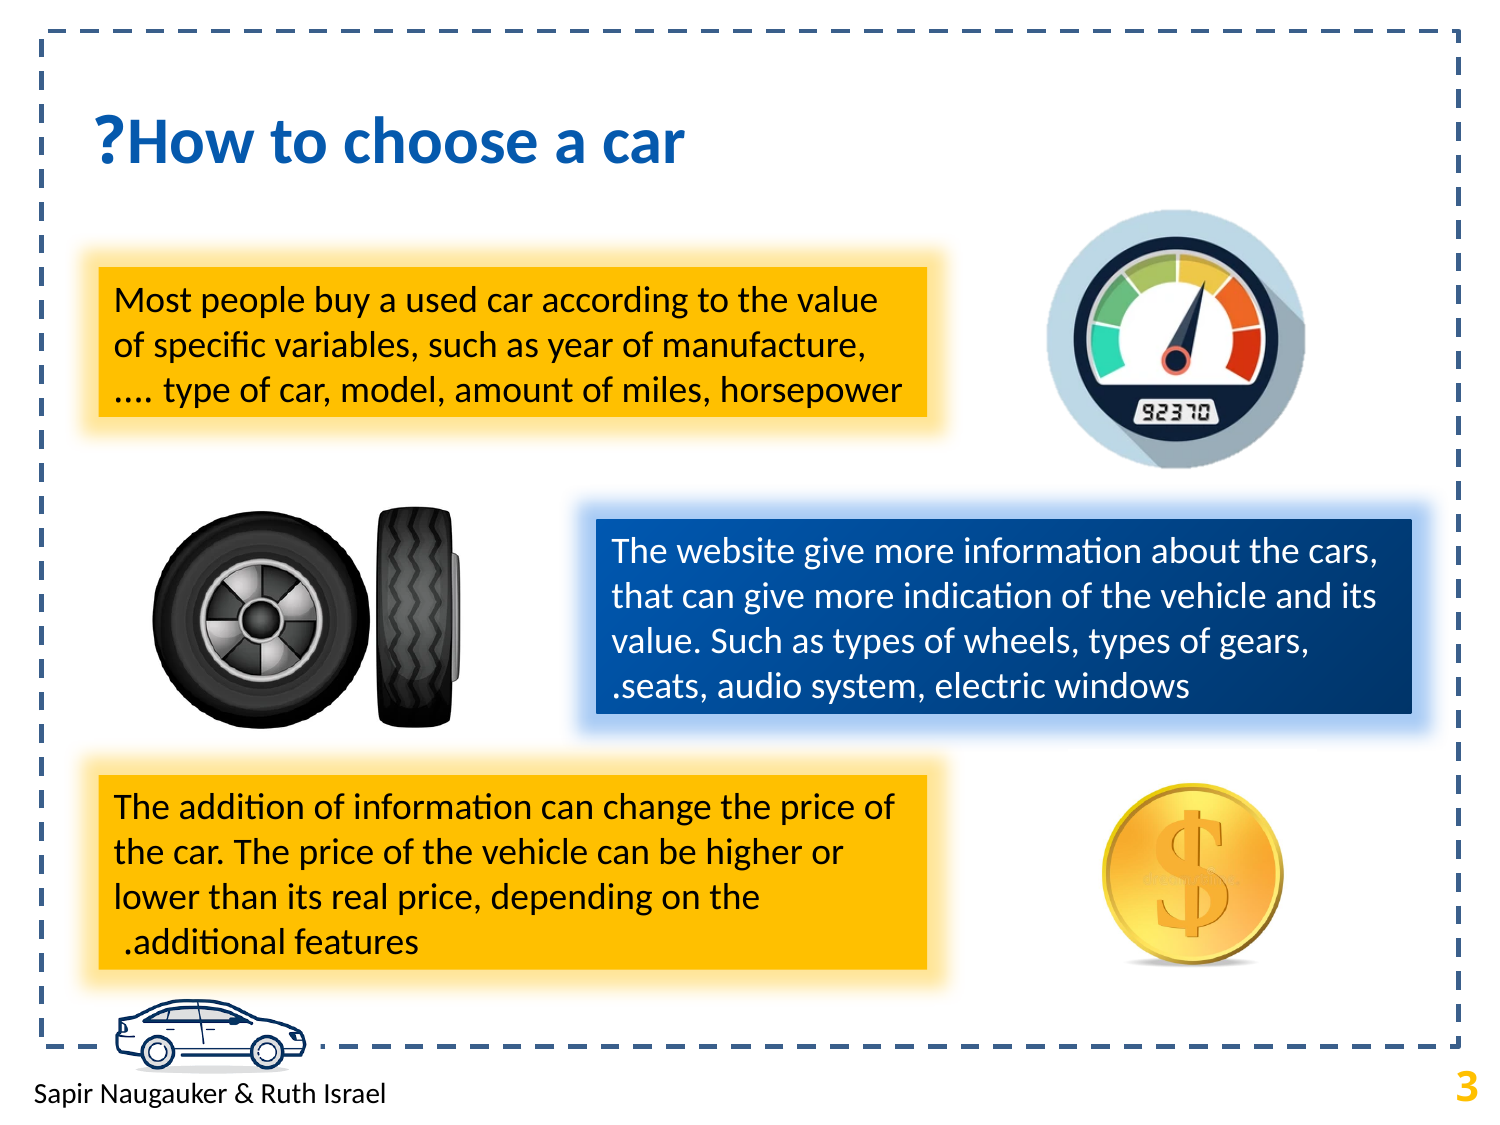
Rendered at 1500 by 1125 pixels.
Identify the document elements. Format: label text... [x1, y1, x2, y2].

picture [1035, 198, 1318, 480]
picture [100, 998, 321, 1075]
text_box 3 [1411, 1052, 1494, 1117]
text_box The addition of information can change the price of the car. The price of the vehicle can be higher or lower than its real price, depending on the additional features. [98, 775, 928, 970]
text_box Most people buy a used car according to the value of specific variables, such as year of manufacture, type of car, model, amount of miles, horsepower .... [98, 267, 928, 417]
text_box The website give more information about the cars, that can give more indication of the vehicle and its value. Such as types of wheels, types of gears, seats, audio system, electric windows. [596, 519, 1412, 714]
picture [1068, 749, 1318, 998]
list How to choose a car? [76, 90, 1424, 209]
picture [147, 503, 465, 732]
